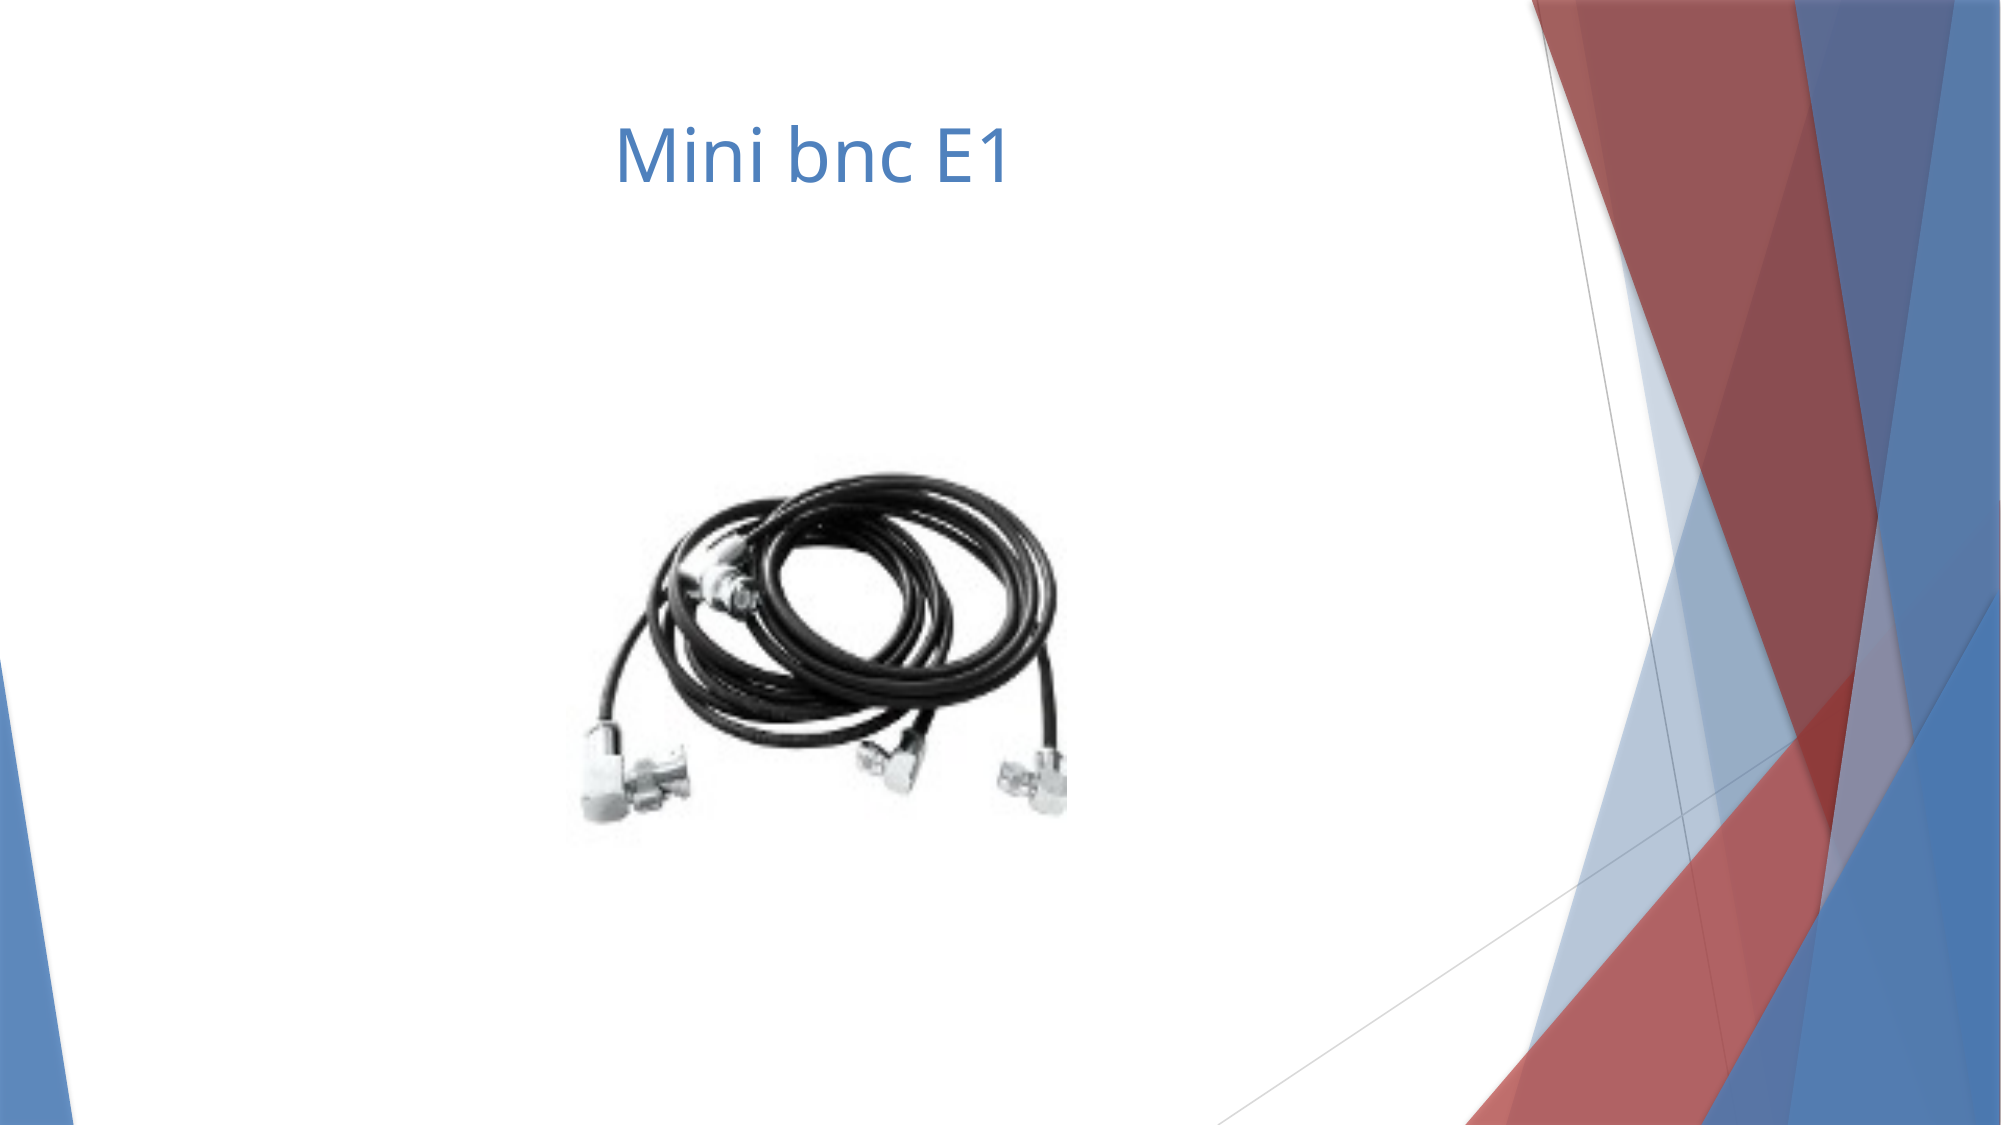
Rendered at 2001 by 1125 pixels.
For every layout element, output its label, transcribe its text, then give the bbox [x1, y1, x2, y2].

title Mini bnc E1 [111, 99, 1522, 317]
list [565, 316, 1067, 876]
